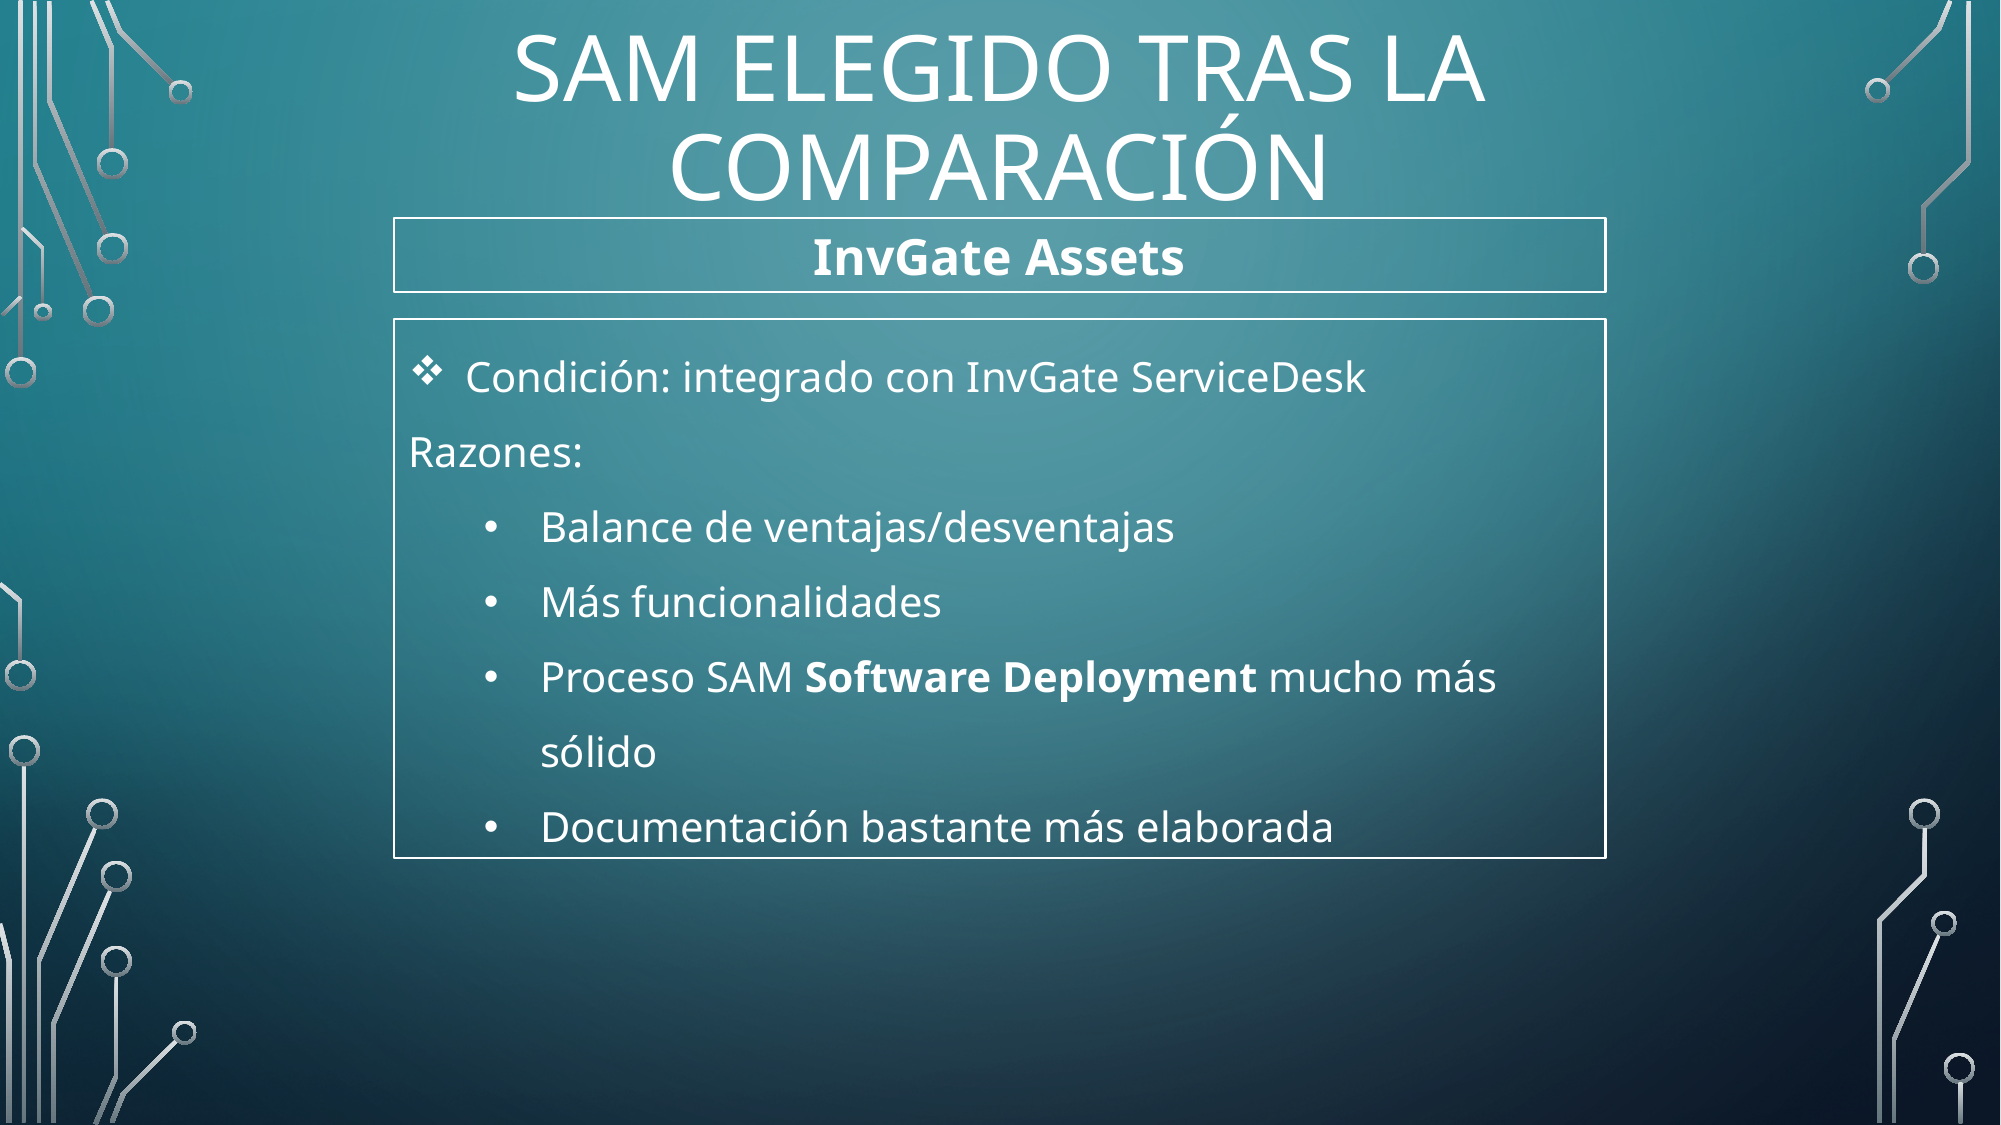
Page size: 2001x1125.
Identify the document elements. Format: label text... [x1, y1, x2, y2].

text_box InvGate Assets [394, 217, 1606, 293]
text_box Condición: integrado con InvGate ServiceDesk Razones: Balance de ventajas/desventajas Más funcionalidades Proceso SAM Software Deployment mucho más sólido Documentación bastante más elaborada [394, 318, 1606, 859]
title SAM elegido tras la comparación [187, 0, 1813, 243]
